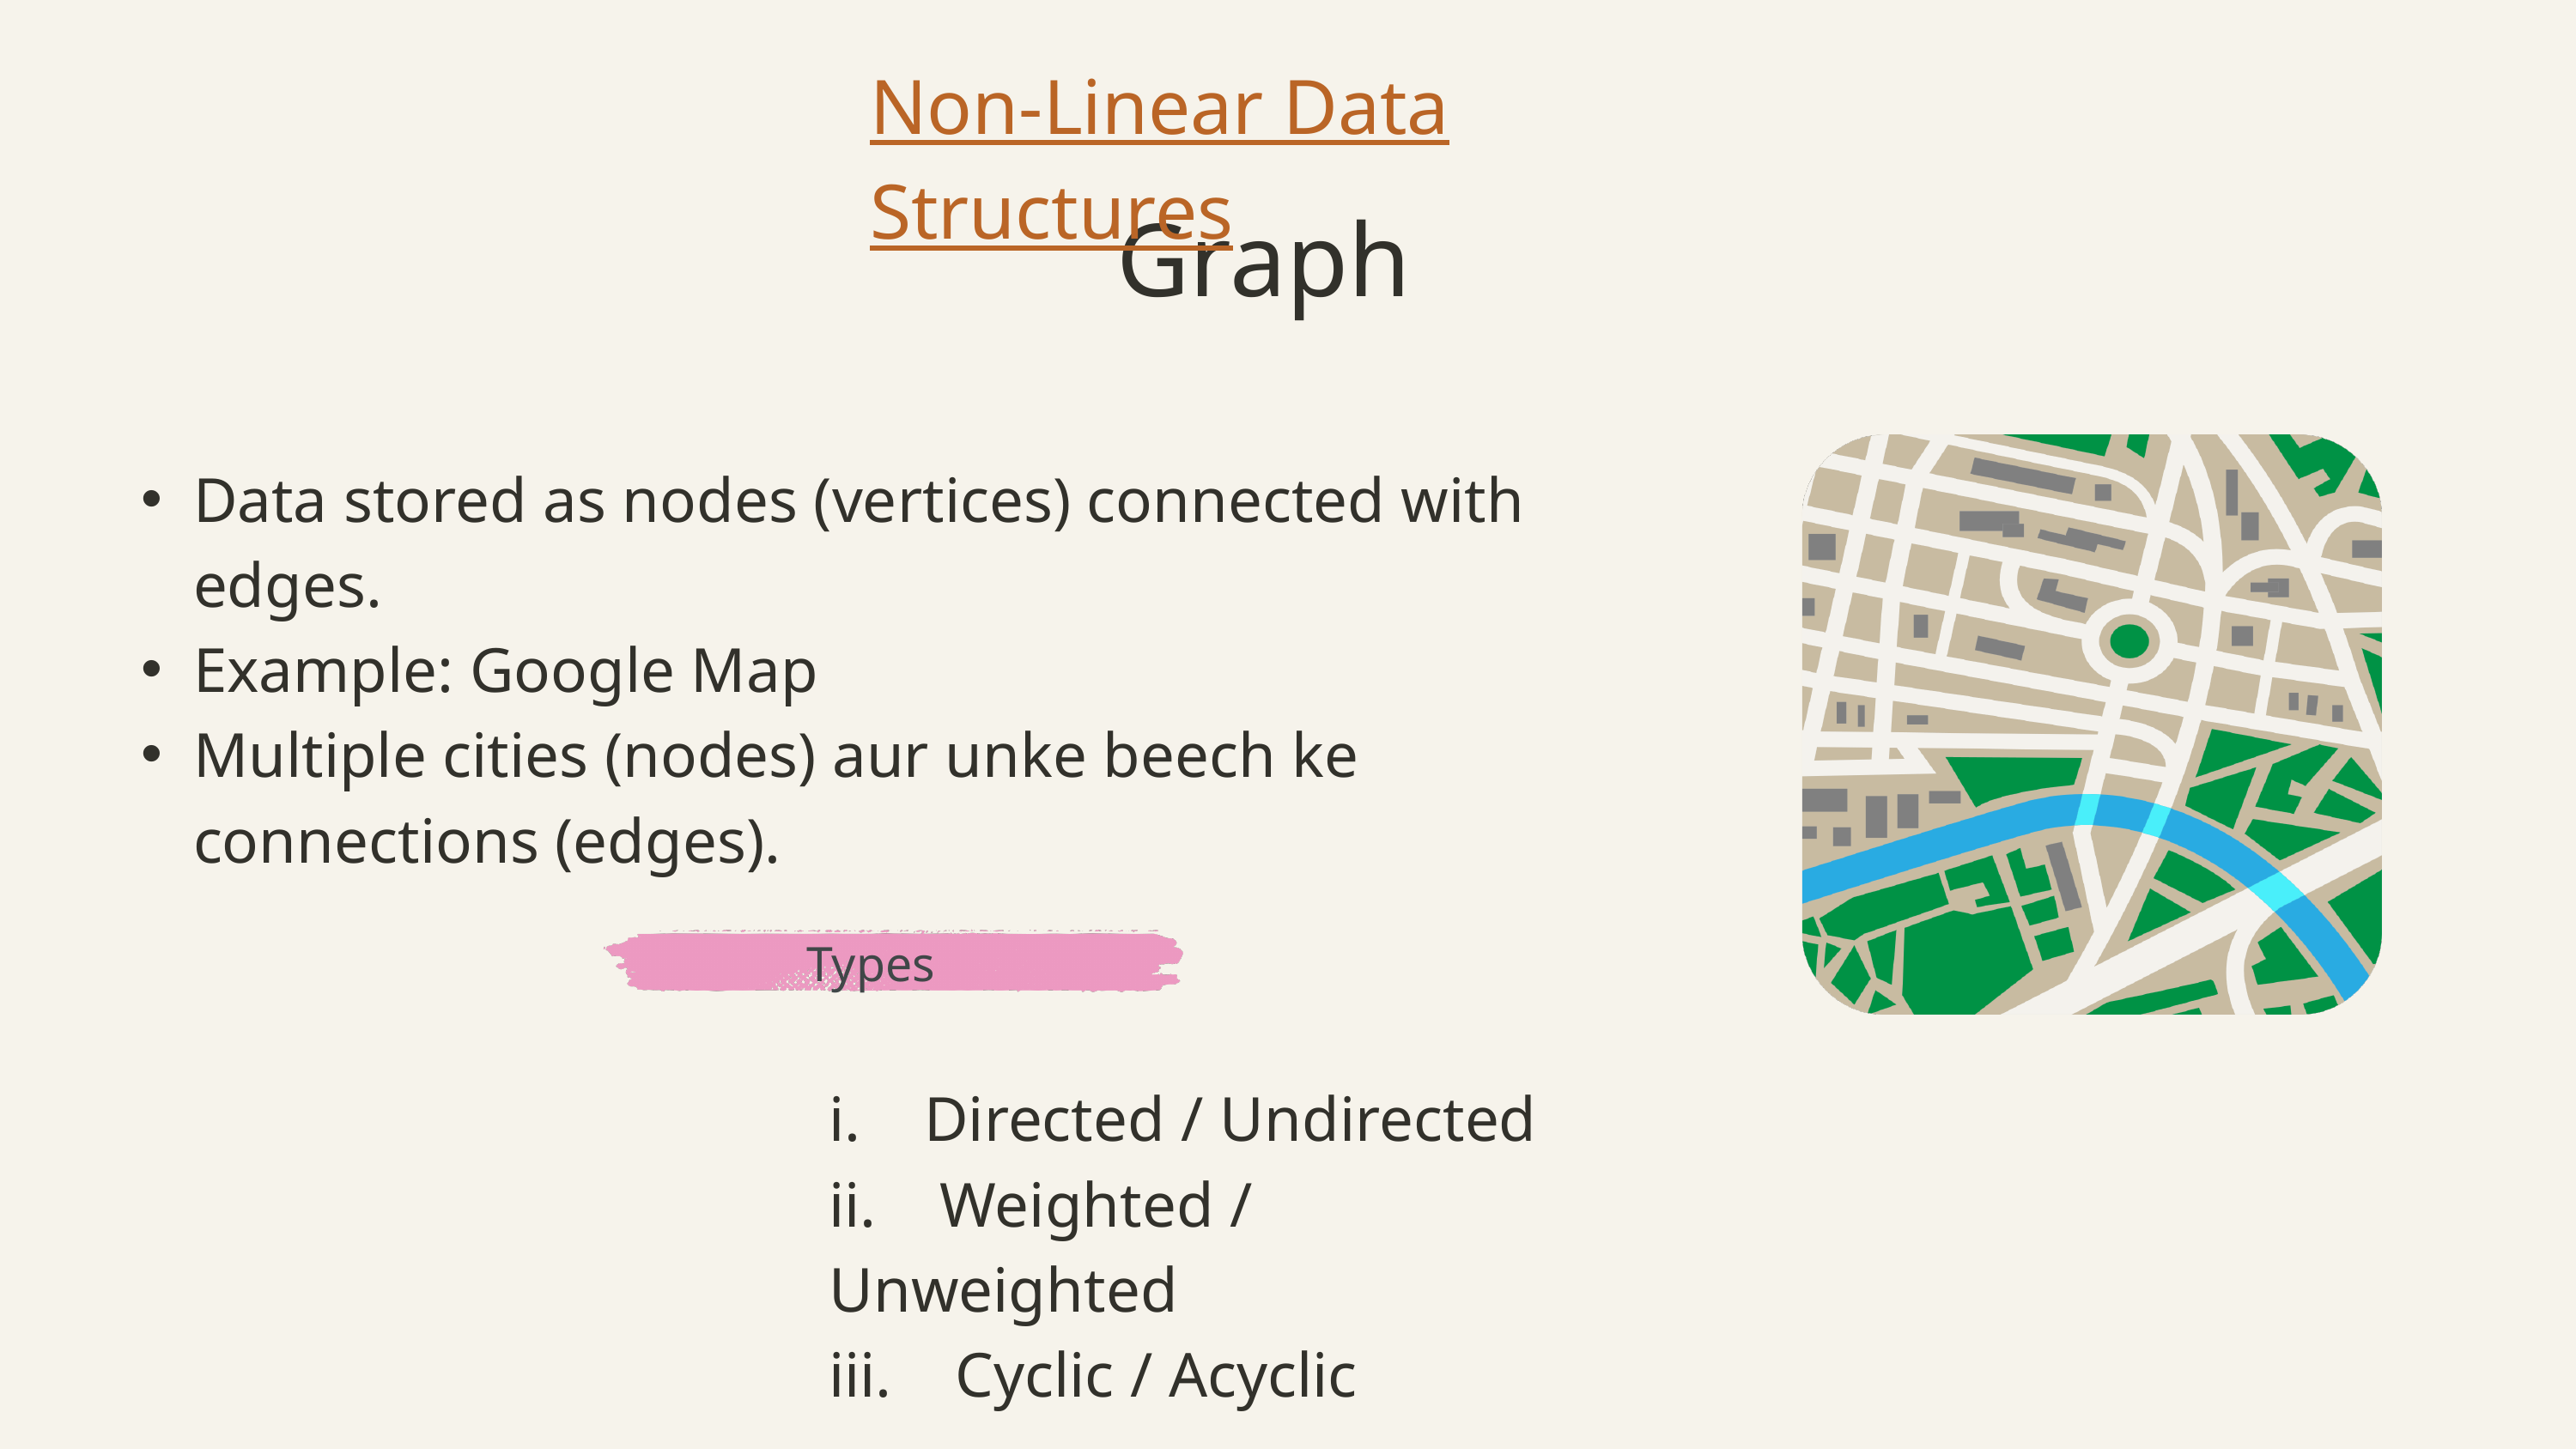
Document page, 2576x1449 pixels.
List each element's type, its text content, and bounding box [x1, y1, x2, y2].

text_box Data stored as nodes (vertices) connected with edges. Example: Google Map Multiple cities (nodes) aur unke beech ke connections (edges). [89, 448, 1653, 876]
text_box i. Directed / Undirected ii. Weighted / Unweighted iii. Cyclic / Acyclic [829, 1068, 1596, 1410]
text_box [603, 929, 1183, 993]
text_box Graph [1116, 255, 1460, 317]
text_box Non-Linear Data Structures [870, 44, 1801, 255]
text_box Types [782, 925, 960, 991]
text_box [1801, 434, 2382, 1015]
